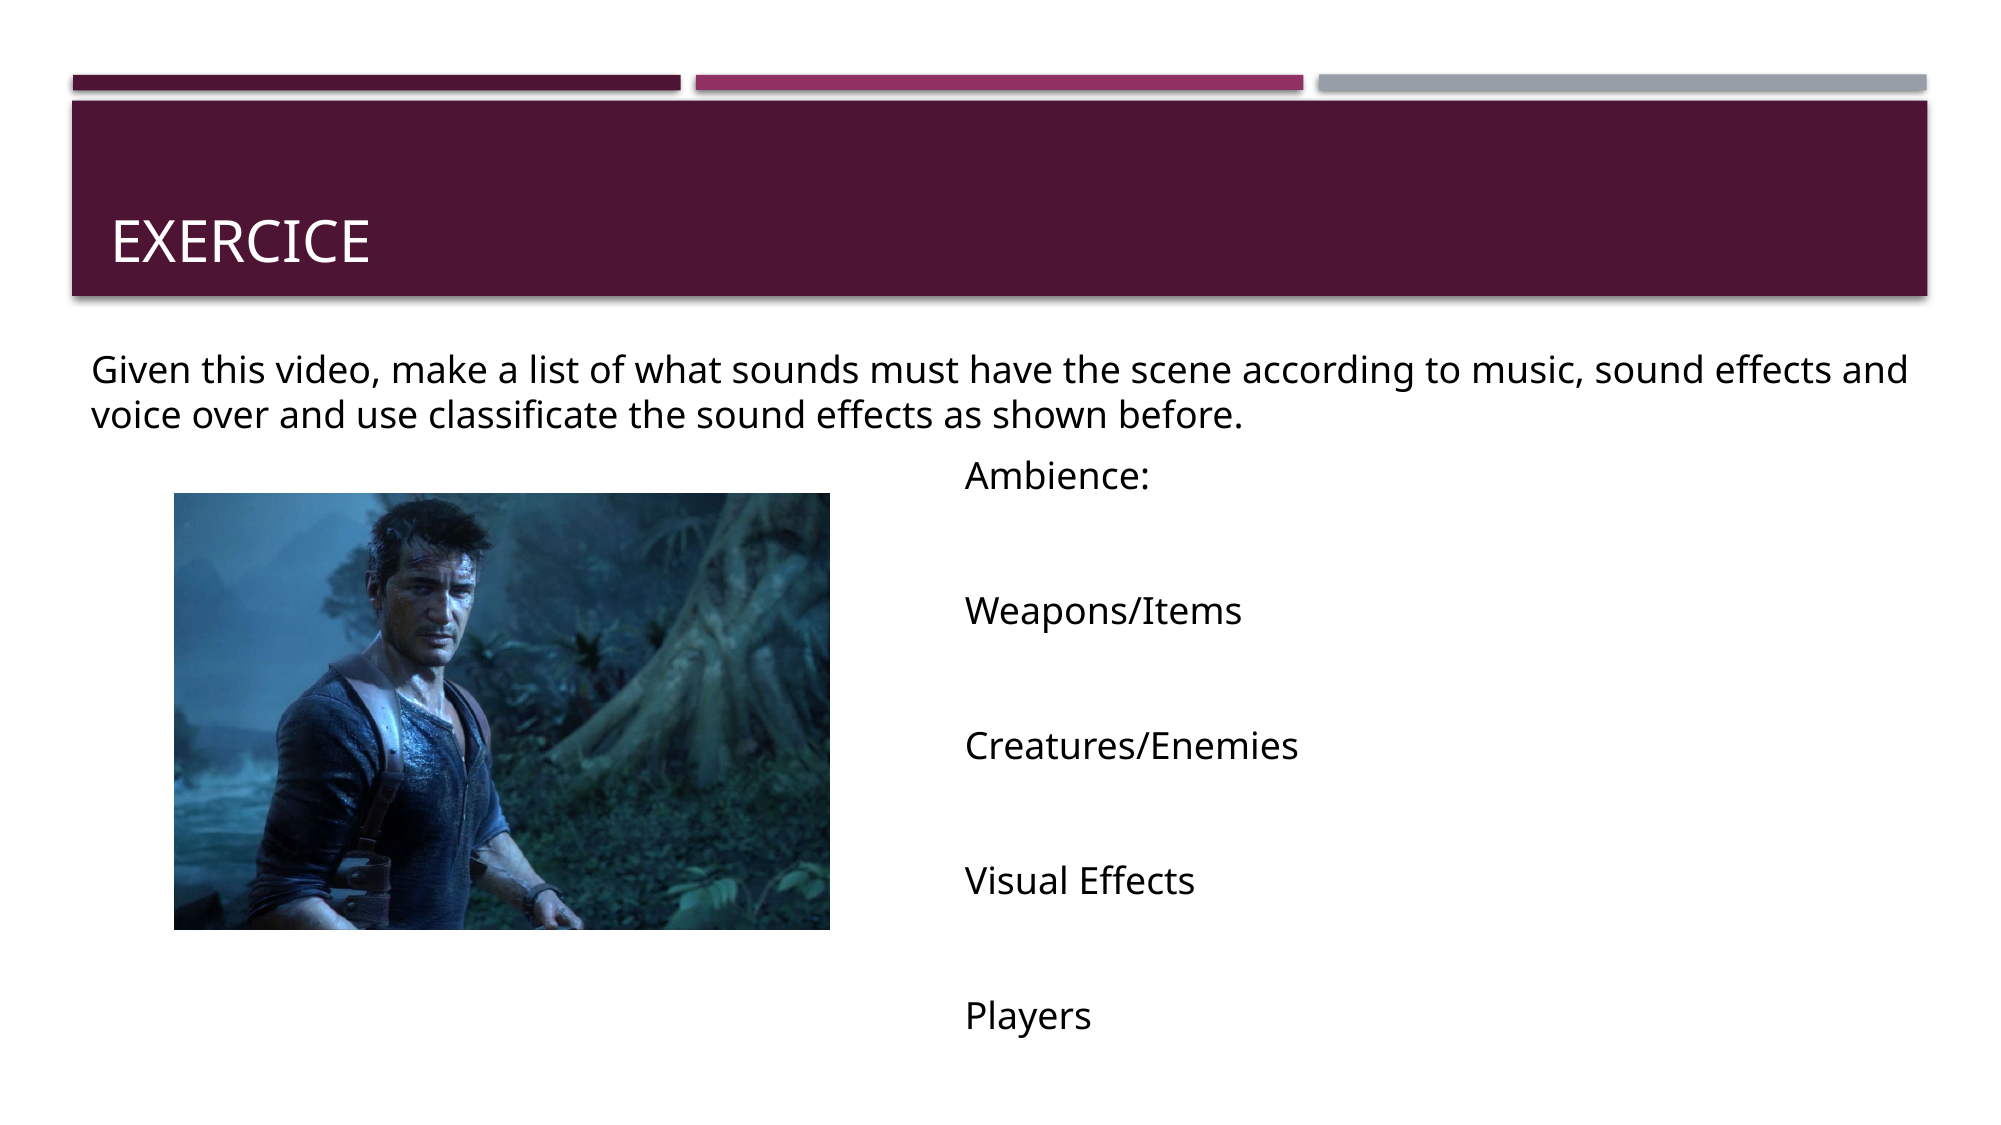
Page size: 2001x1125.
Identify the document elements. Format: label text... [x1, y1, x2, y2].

title Exercice [95, 115, 1905, 282]
picture [174, 492, 831, 931]
text_box Given this video, make a list of what sounds must have the scene according to music, sound effects and voice over and use classificate the sound effects as shown before. [76, 338, 1929, 444]
text_box Ambience: Weapons/Items Creatures/Enemies Visual Effects Players [950, 445, 1846, 1090]
